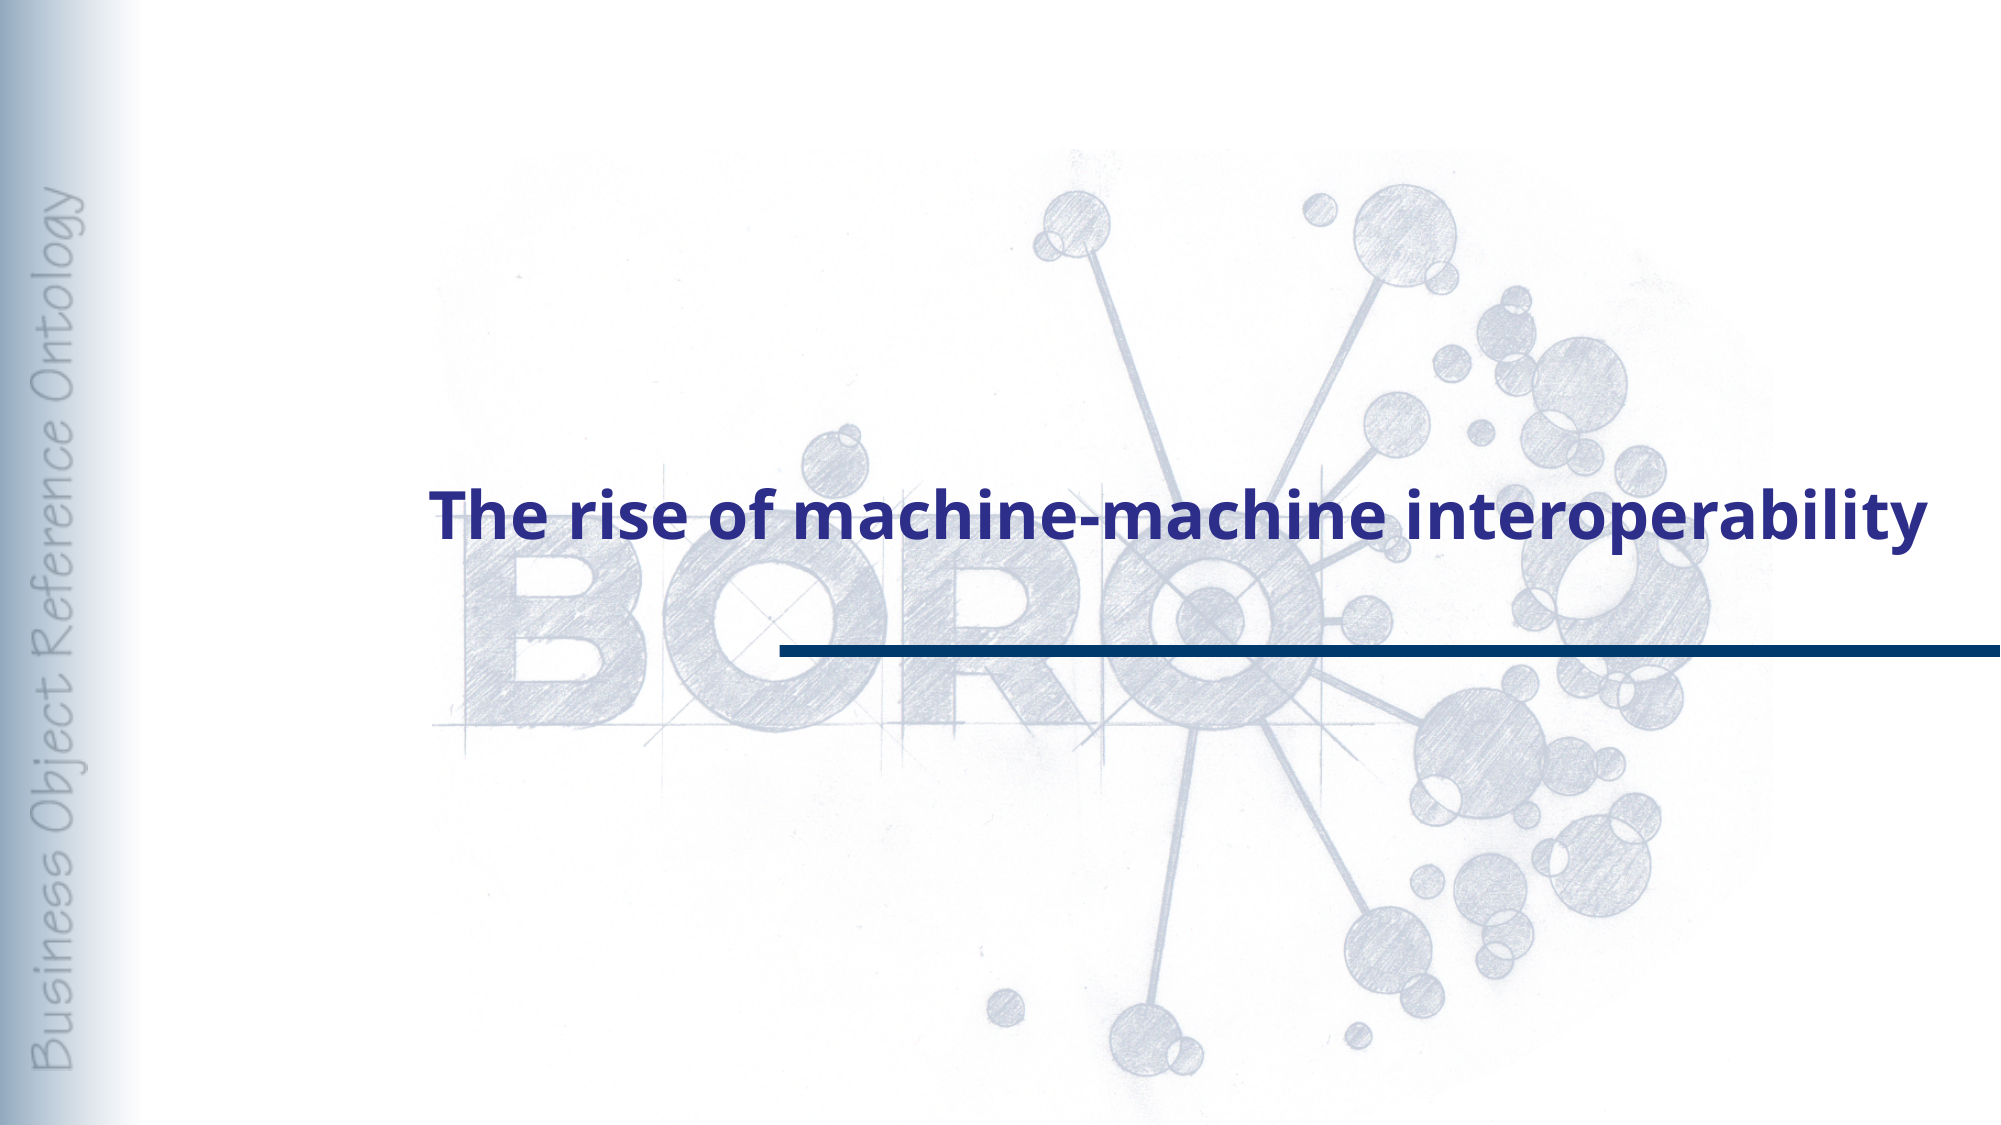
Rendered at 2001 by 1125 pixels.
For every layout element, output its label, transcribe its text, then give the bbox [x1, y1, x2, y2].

title The rise of machine-machine interoperability [338, 392, 1945, 634]
